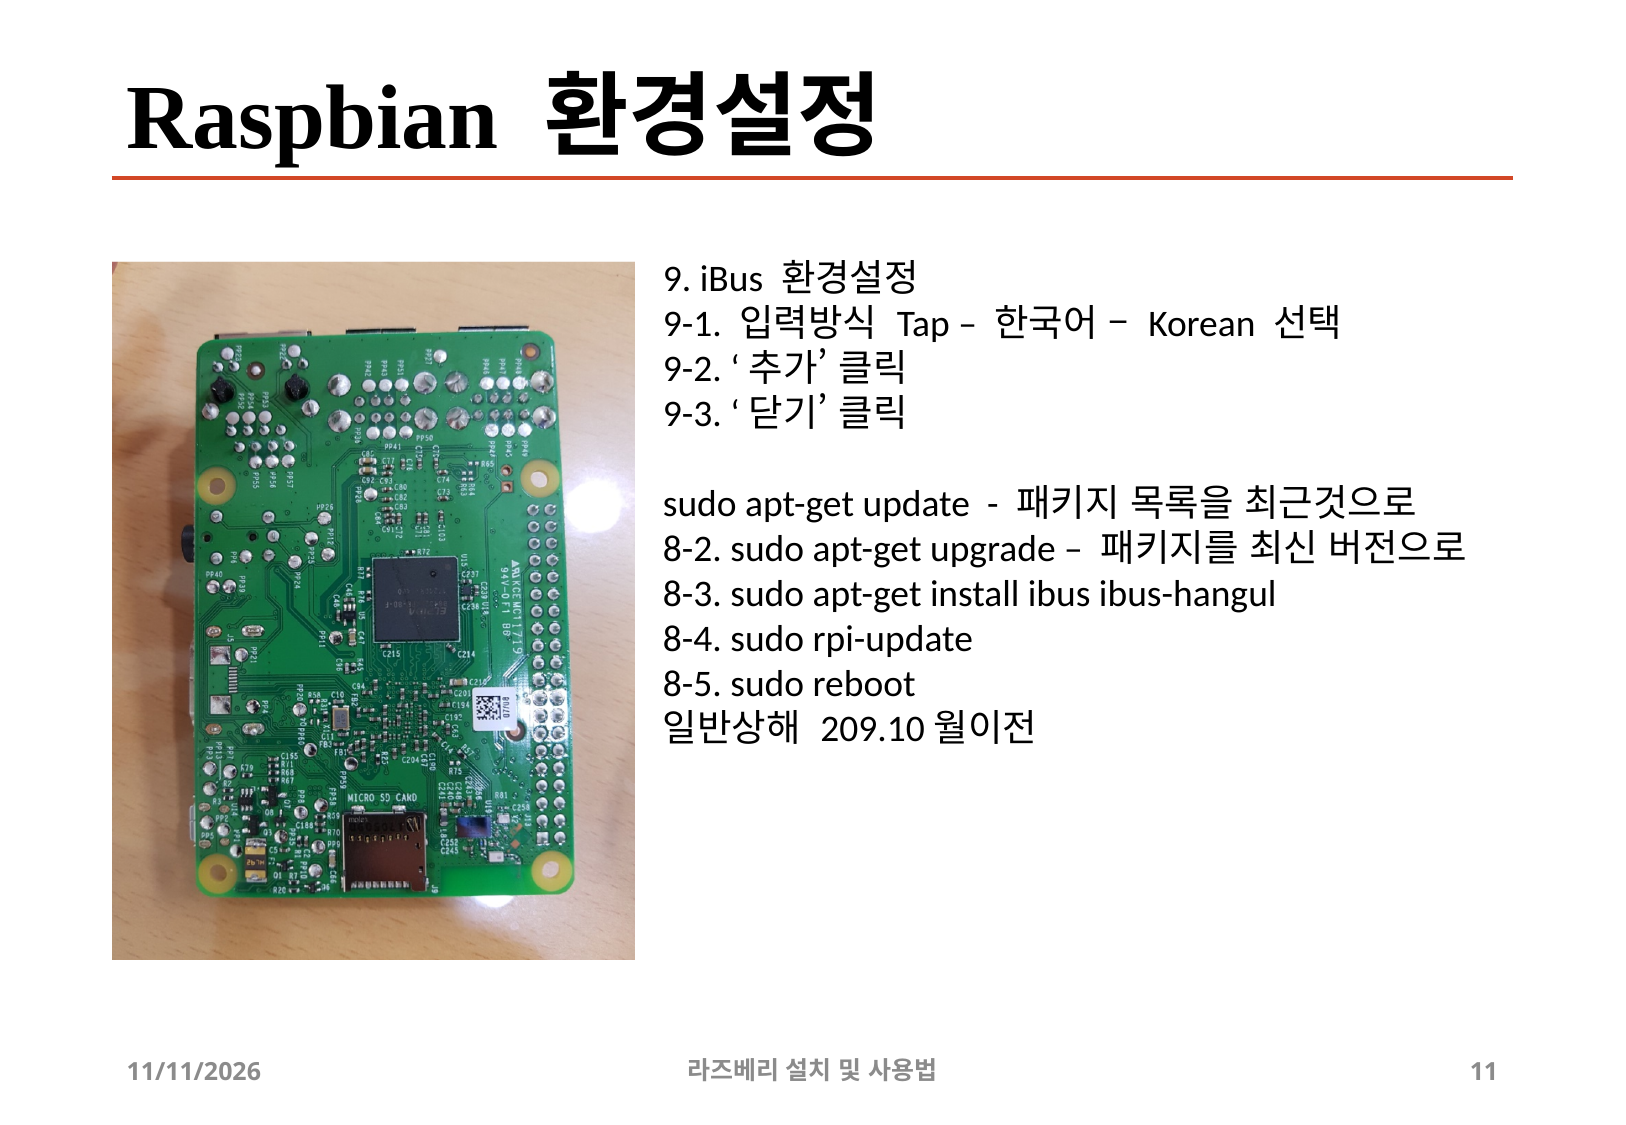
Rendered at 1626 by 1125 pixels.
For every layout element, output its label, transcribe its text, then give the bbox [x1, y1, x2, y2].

slide_number 11 [1433, 1042, 1514, 1103]
text_box 9. iBus 환경설정 9-1. 입력방식 Tap – 한국어 – Korean 선택 9-2. ‘추가’ 클릭 9-3. ‘닫기’ 클릭 sudo apt-get update - 패키지 목록을 최근것으로 8-2. sudo apt-get upgrade – 패키지를 최신 버전으로 8-3. sudo apt-get install ibus ibus-hangul 8-4. sudo rpi-update 8-5. sudo reboot 일반상해 209.10월이전 [648, 246, 1526, 802]
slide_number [111, 1042, 303, 1103]
title Raspbian 환경설정 [111, 59, 1514, 179]
footer 라즈베리 설치 및 사용법 [538, 1042, 1087, 1103]
picture [24, 262, 722, 959]
